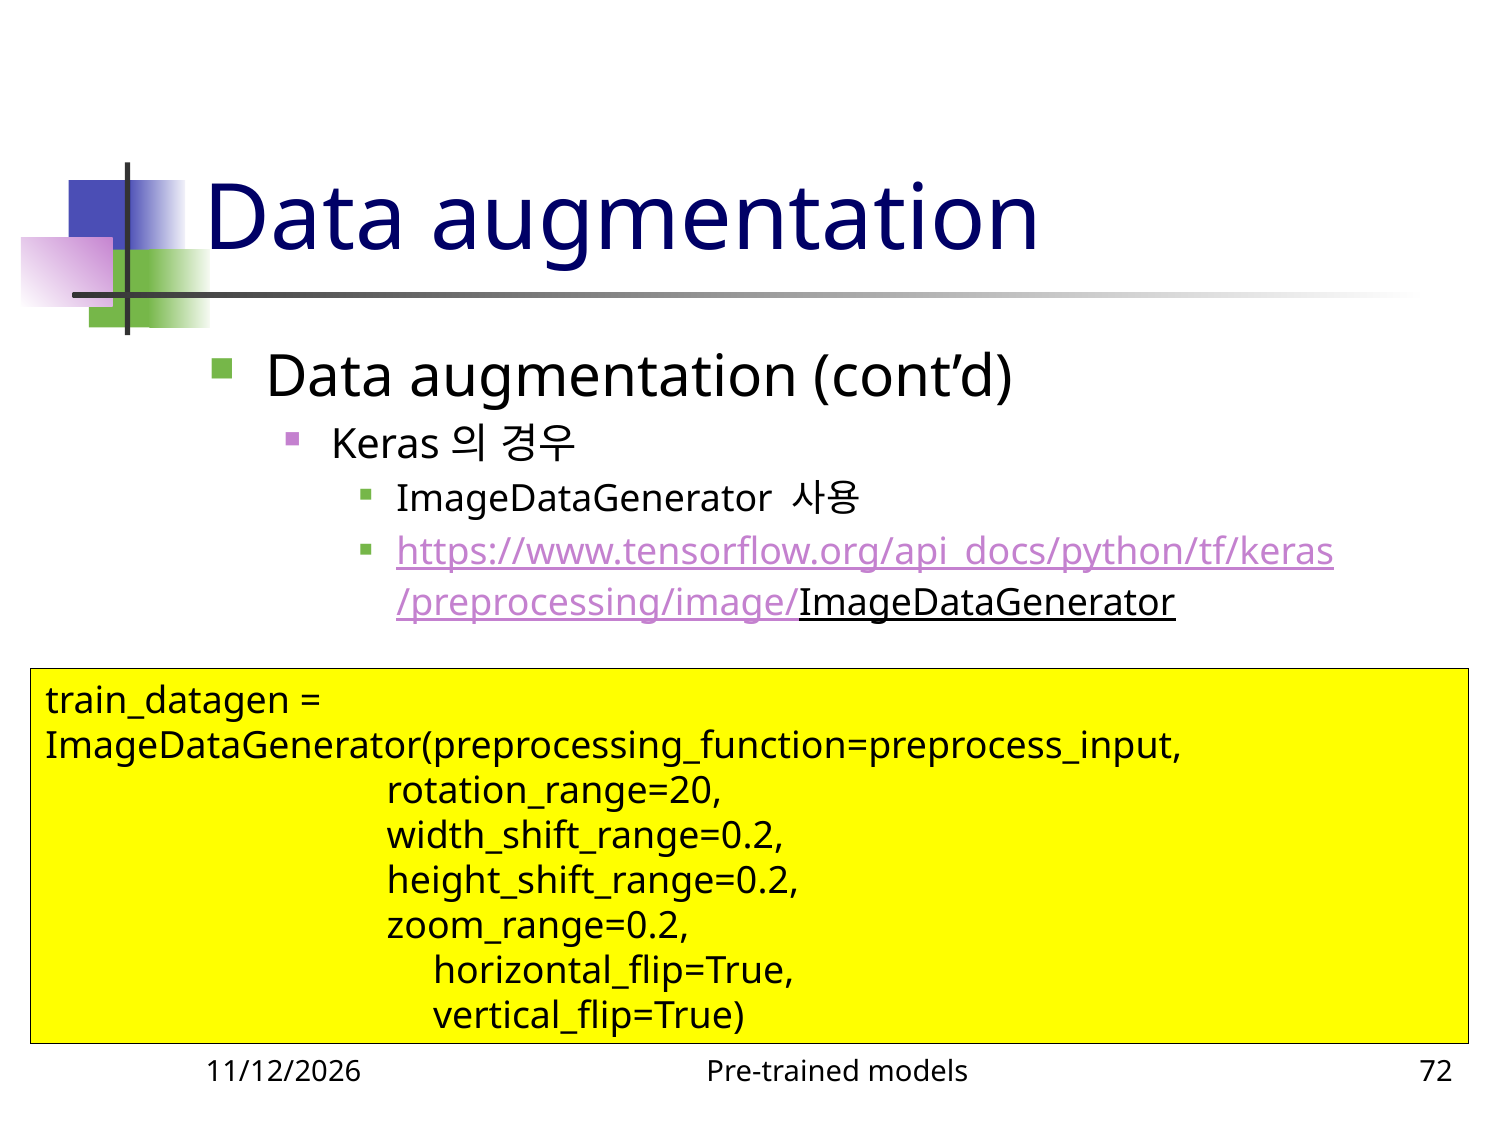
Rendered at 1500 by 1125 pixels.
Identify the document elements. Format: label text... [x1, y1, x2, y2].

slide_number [190, 1044, 504, 1100]
footer Pre-trained models [600, 1044, 1075, 1100]
list Data augmentation (cont’d) Keras의 경우 ImageDataGenerator 사용 https://www.tensorflow.org/api_docs/python/tf/keras/preprocessing/image/ImageDataGenerator [193, 331, 1469, 668]
slide_number 72 [1155, 1044, 1468, 1100]
text_box train_datagen = ImageDataGenerator(preprocessing_function=preprocess_input, rotation_range=20, width_shift_range=0.2, height_shift_range=0.2, zoom_range=0.2, horizontal_flip=True, vertical_flip=True) [30, 668, 1469, 1044]
title Data augmentation [188, 35, 1468, 275]
